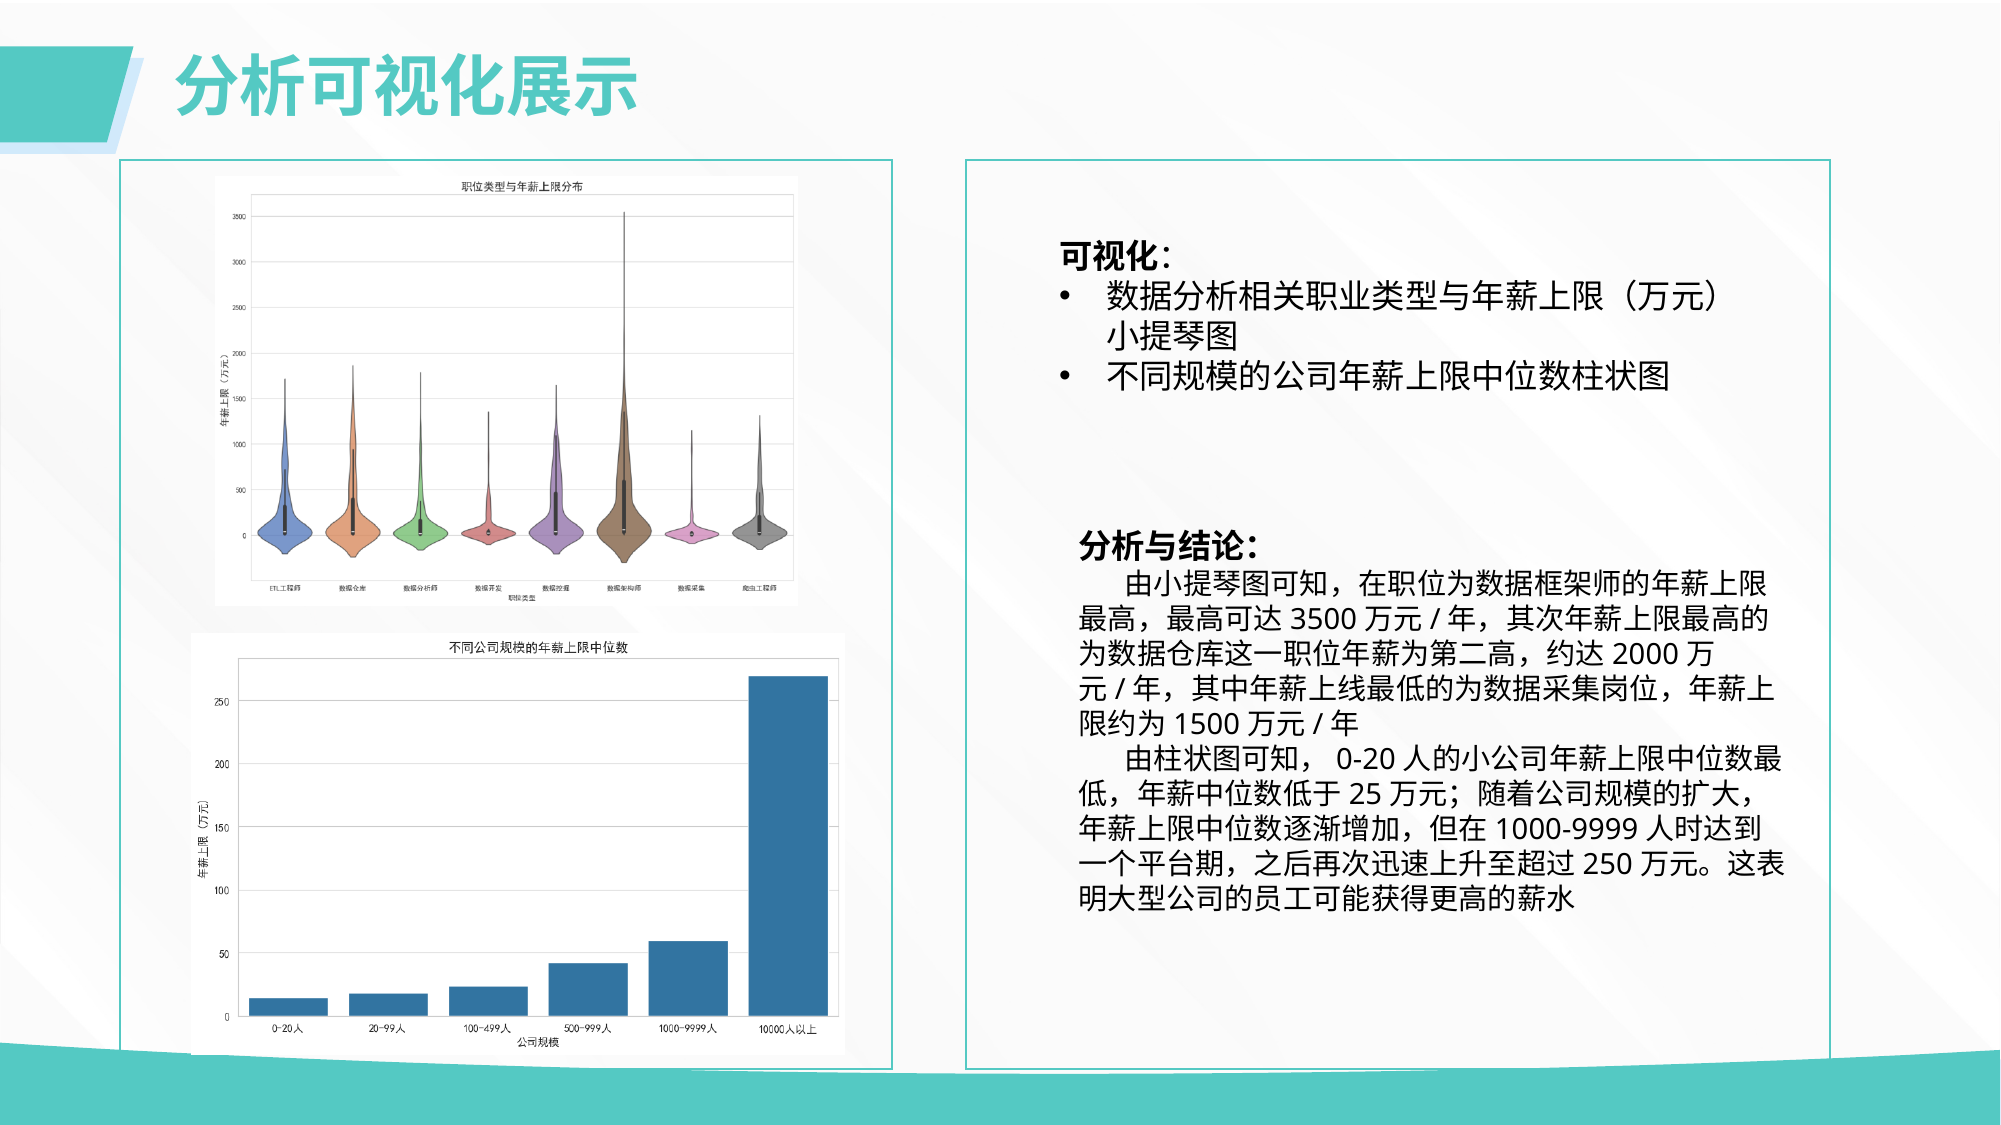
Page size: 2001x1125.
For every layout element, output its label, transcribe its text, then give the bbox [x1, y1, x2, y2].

text_box [965, 159, 1831, 1070]
text_box 分析与结论： 由小提琴图可知，在职位为数据框架师的年薪上限最高，最高可达3500万元/年，其次年薪上限最高的为数据仓库这一职位年薪为第二高，约达2000万元/年，其中年薪上线最低的为数据采集岗位，年薪上限约为1500万元/年 由柱状图可知，0-20人的小公司年薪上限中位数最低，年薪中位数低于25万元；随着公司规模的扩大，年薪上限中位数逐渐增加，但在1000-9999人时达到一个平台期，之后再次迅速上升至超过250万元。这表明大型公司的员工可能获得更高的薪水 [1063, 518, 1806, 923]
list 分析可视化展示 [158, 45, 737, 698]
picture [191, 633, 845, 1055]
text_box 可视化： 数据分析相关职业类型与年薪上限（万元）小提琴图 不同规模的公司年薪上限中位数柱状图 [1044, 228, 1760, 470]
picture [214, 176, 798, 606]
text_box [119, 159, 893, 1070]
